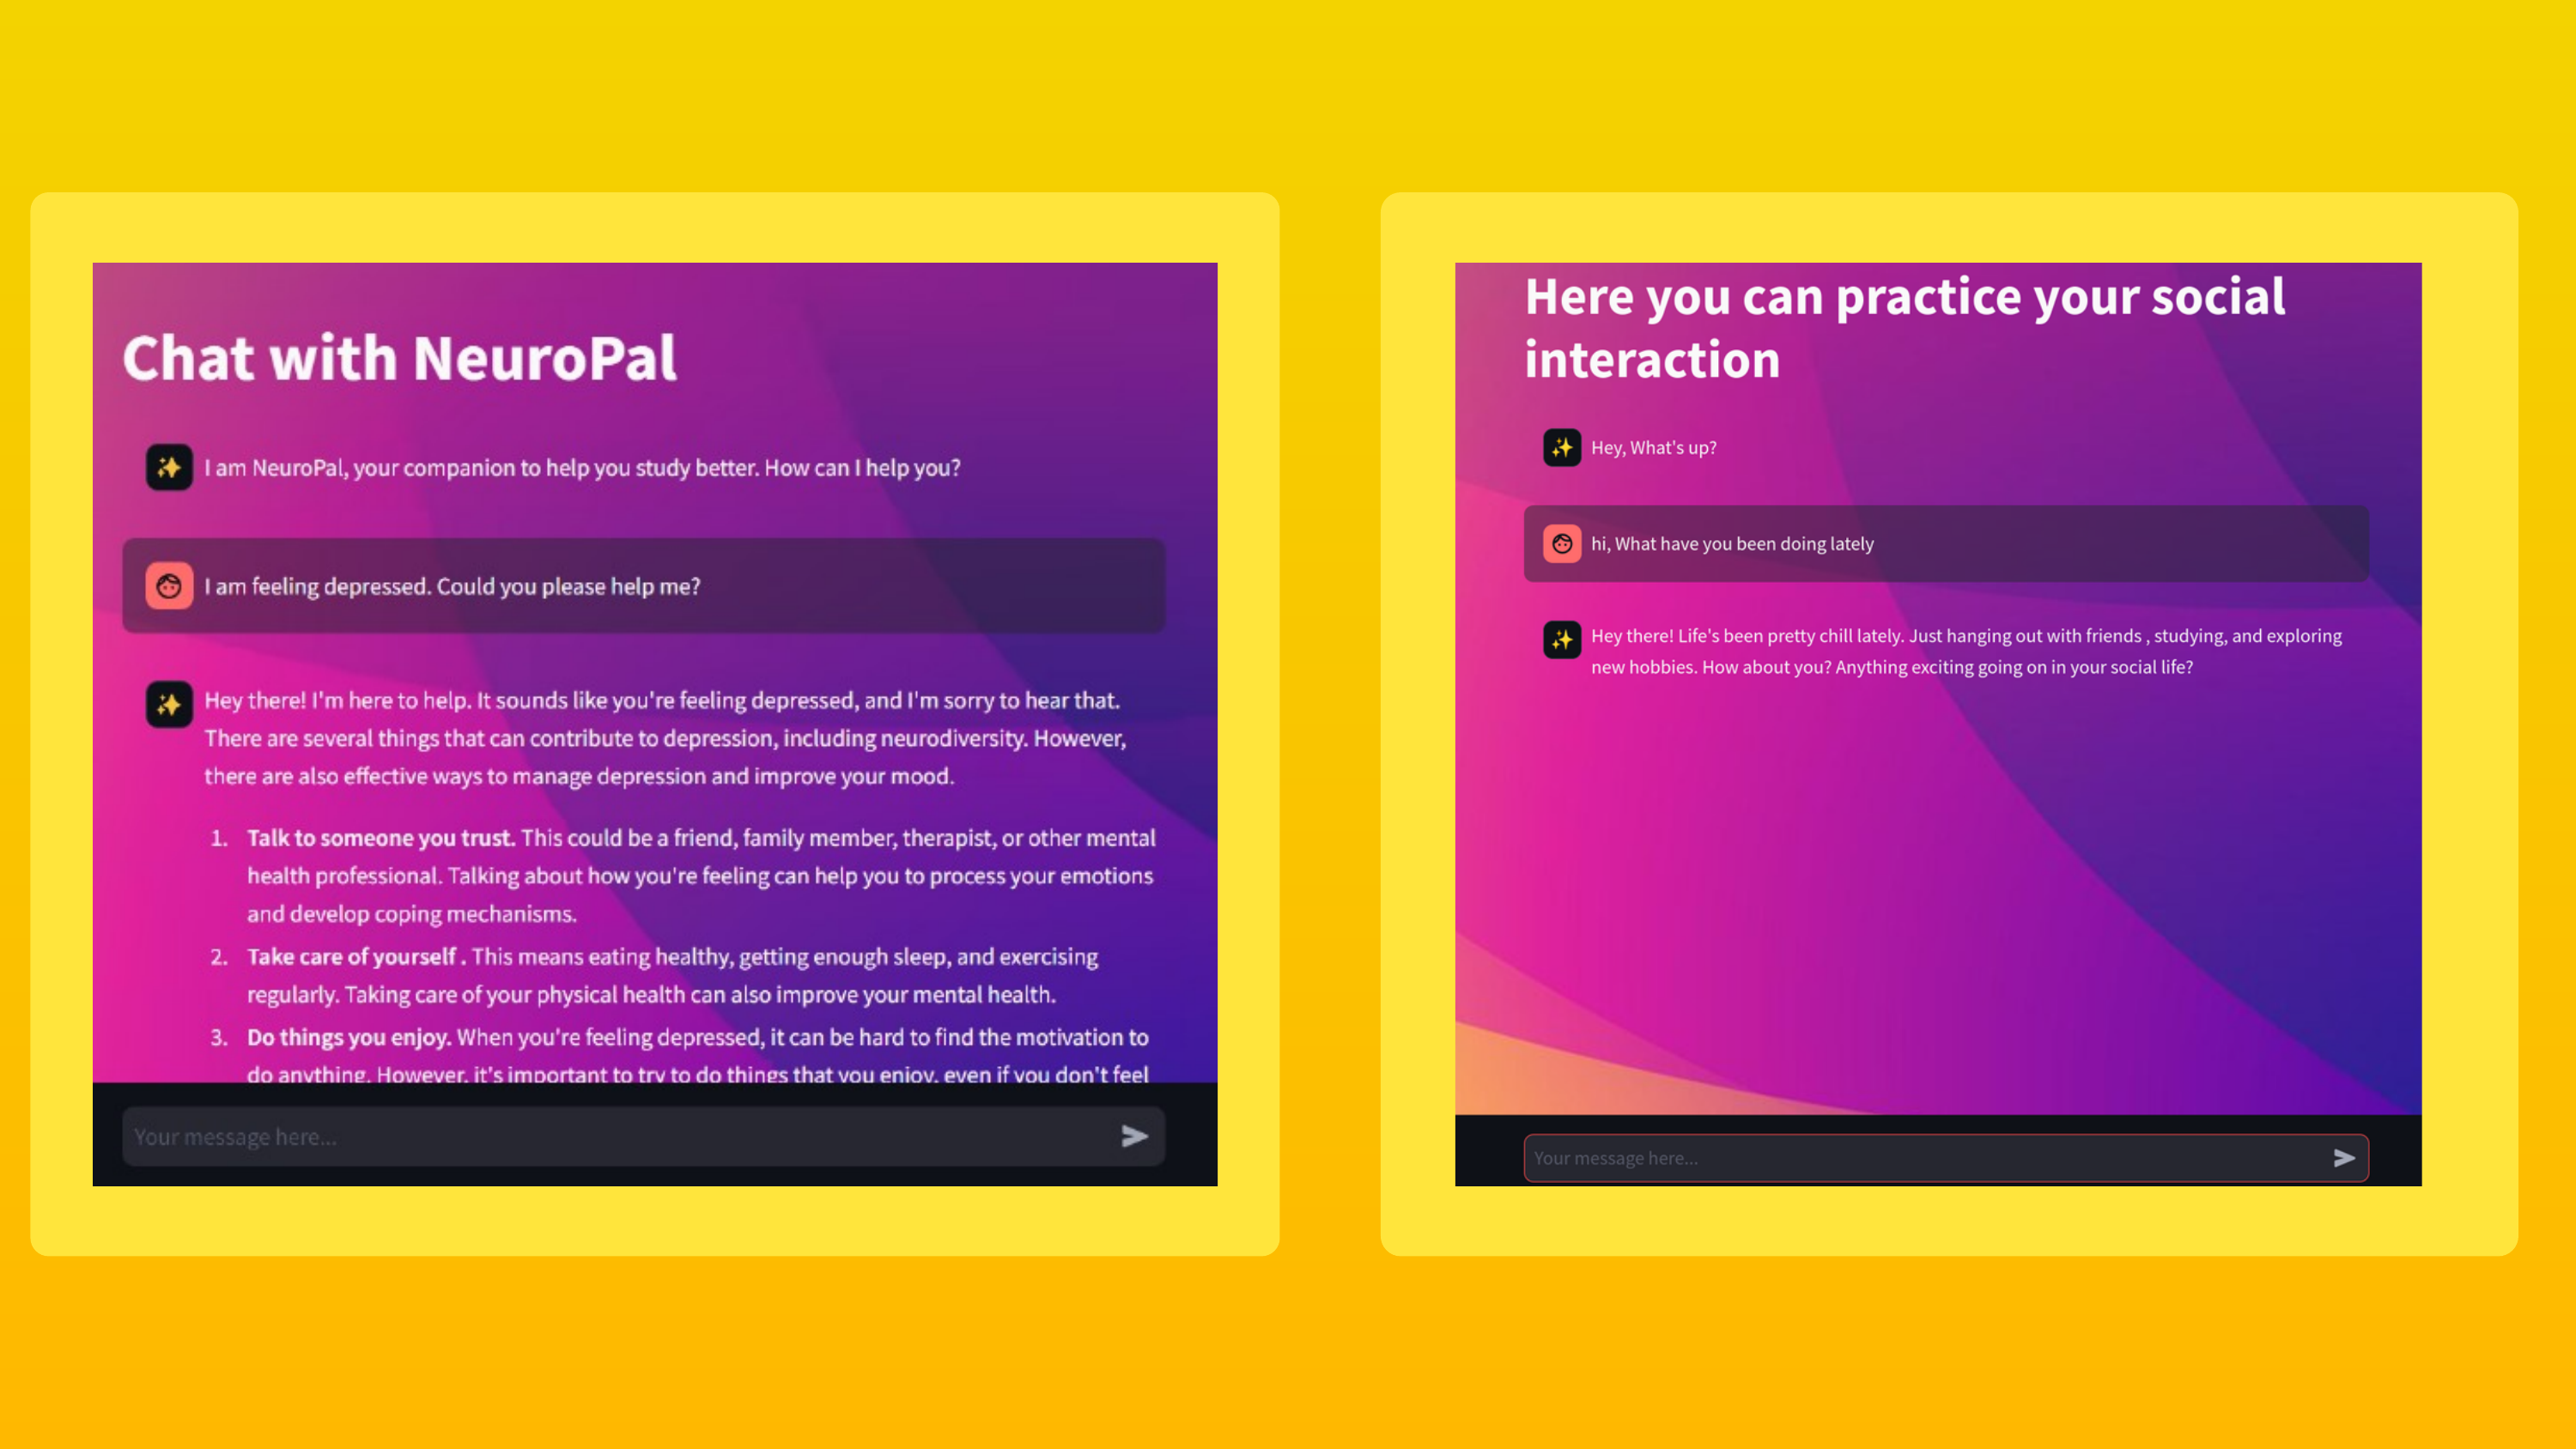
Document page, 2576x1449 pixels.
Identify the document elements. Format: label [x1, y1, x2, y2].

text_box [30, 191, 2519, 1257]
